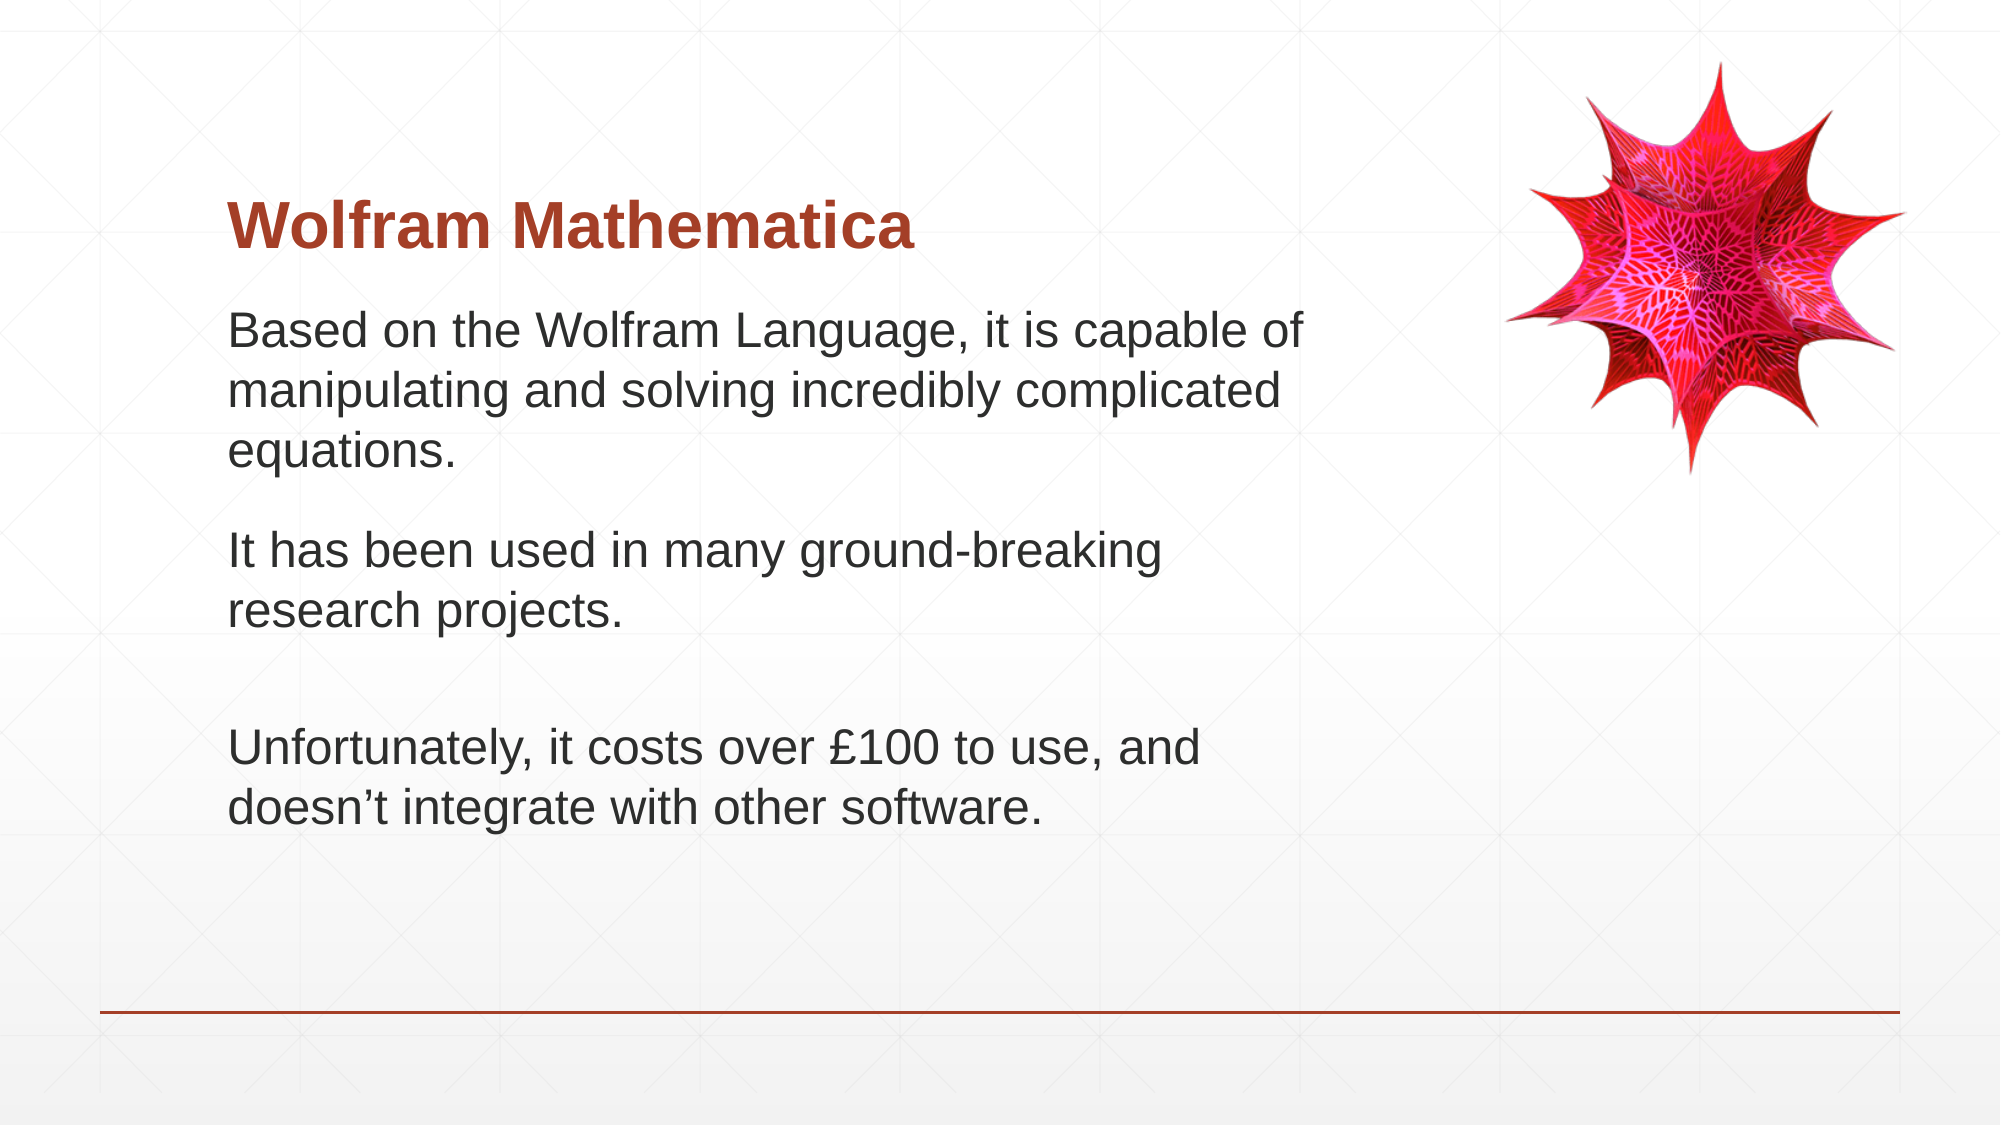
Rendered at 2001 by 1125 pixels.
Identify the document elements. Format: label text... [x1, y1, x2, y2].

picture [1504, 61, 1911, 479]
title Wolfram Mathematica [212, 82, 1504, 271]
text_box It has been used in many ground-breaking research projects. [212, 509, 1340, 645]
text_box Based on the Wolfram Language, it is capable of manipulating and solving incredibly complicated equations. [212, 290, 1340, 486]
text_box Unfortunately, it costs over £100 to use, and doesn’t integrate with other software. [212, 707, 1340, 843]
